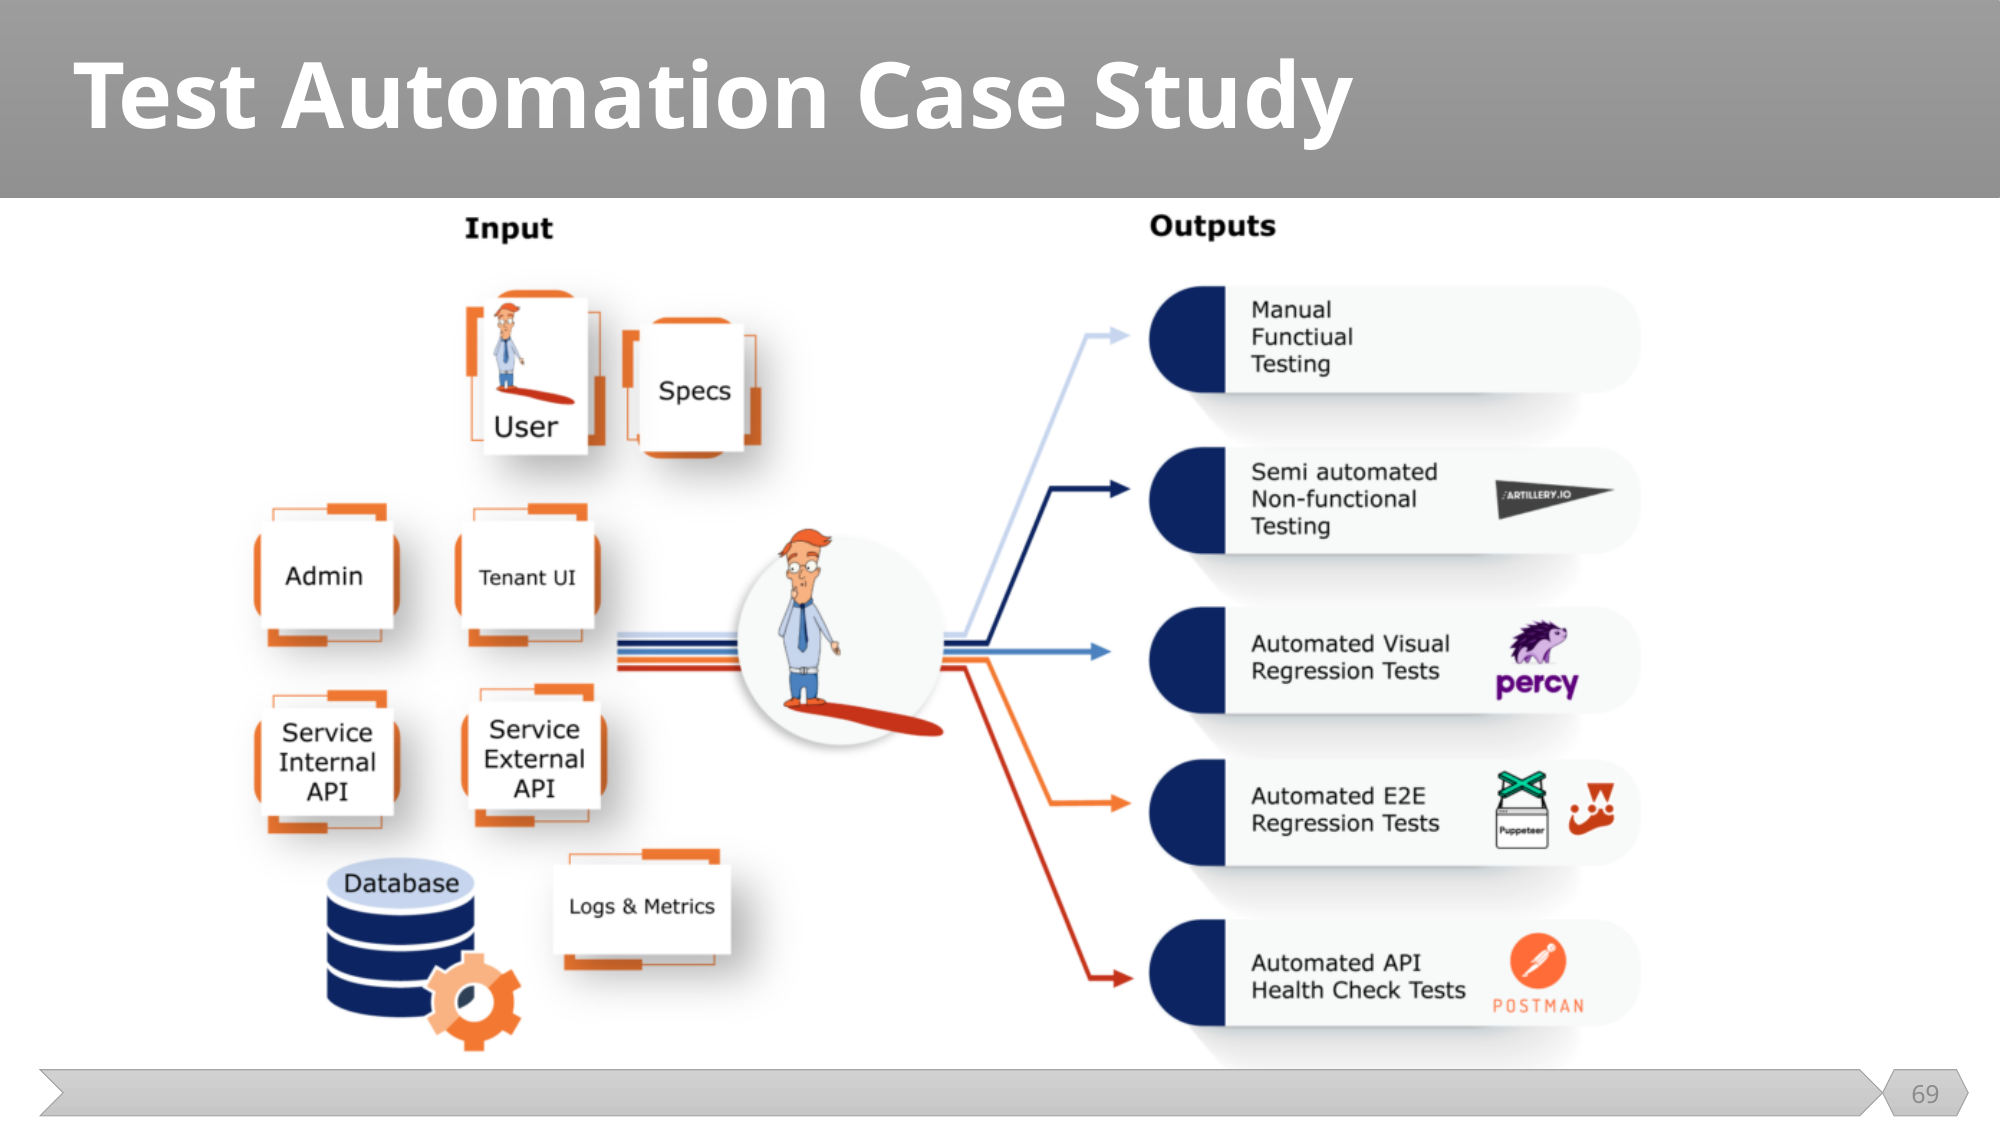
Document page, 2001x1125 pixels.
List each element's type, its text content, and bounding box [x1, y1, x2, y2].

slide_number 69 [1882, 1065, 1969, 1125]
picture [196, 200, 1667, 1069]
title Test Automation Case Study [56, 0, 1969, 199]
